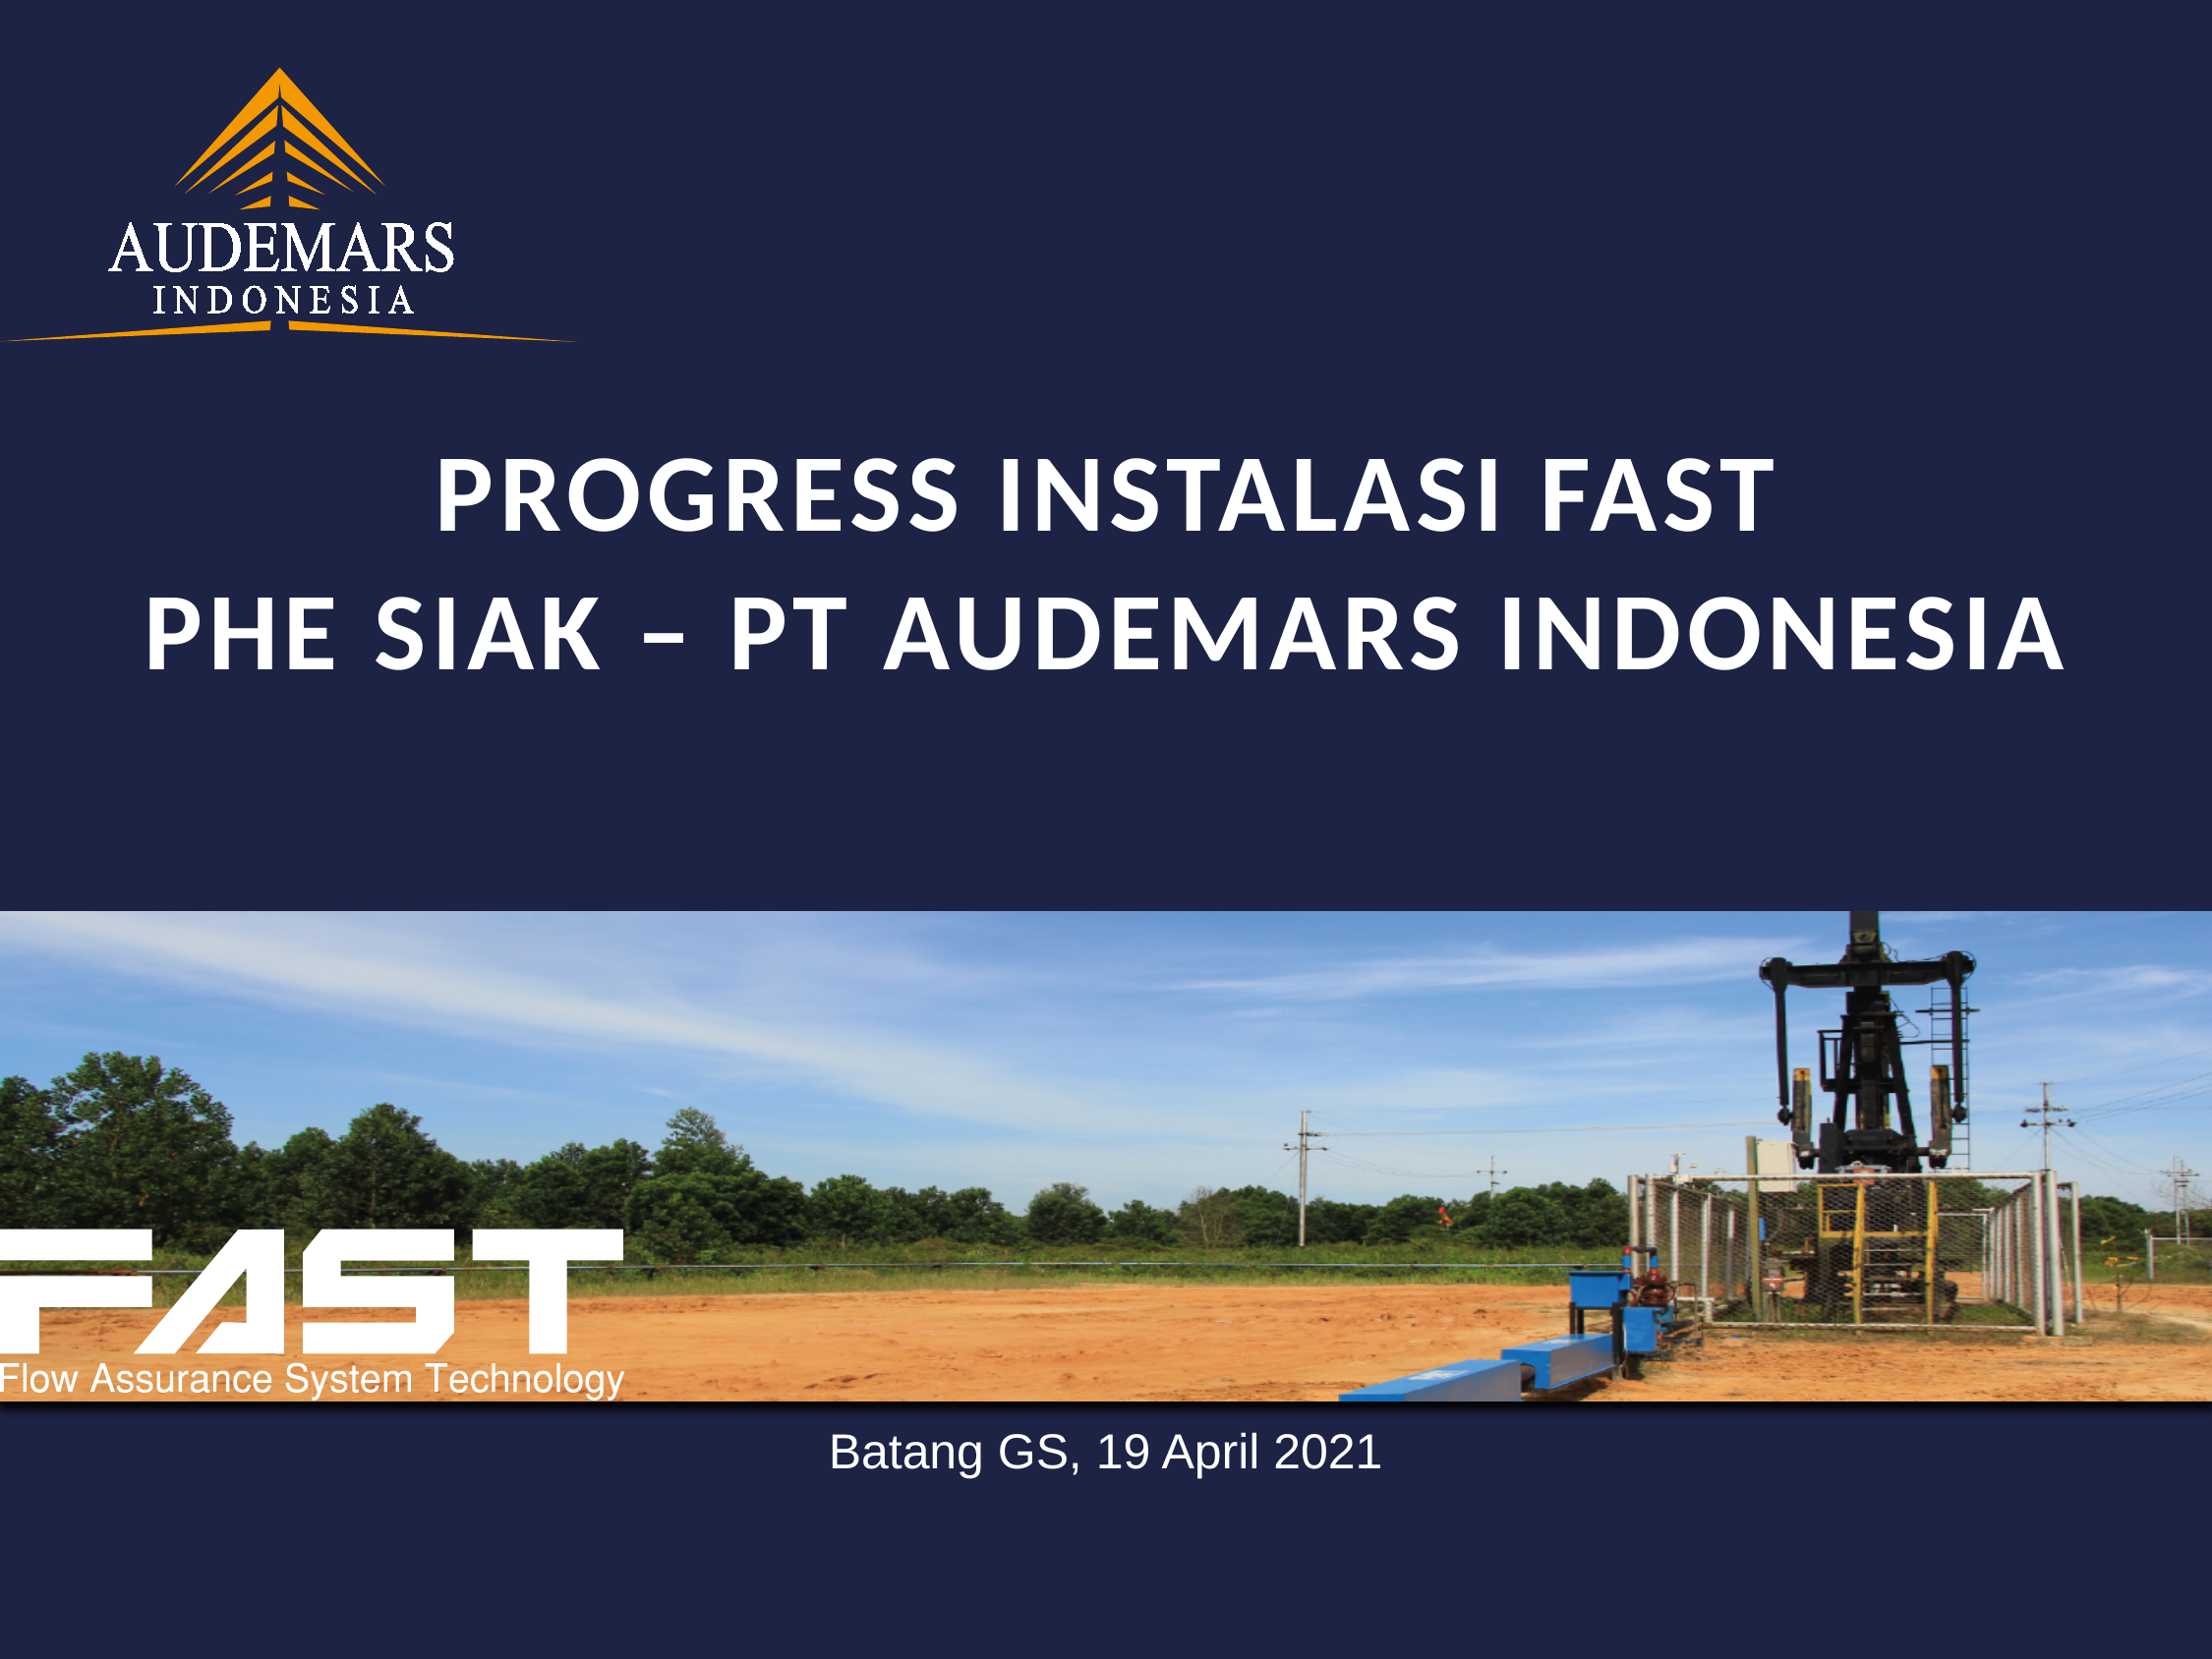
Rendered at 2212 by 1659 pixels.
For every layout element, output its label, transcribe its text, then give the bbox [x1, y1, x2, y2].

text_box PROGRESS INSTALASI FAST PHE SIAK – PT AUDEMARS INDONESIA [0, 415, 2212, 692]
text_box Batang GS, 19 April 2021 [814, 1416, 1398, 1487]
picture [0, 911, 2212, 1402]
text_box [0, 67, 578, 343]
